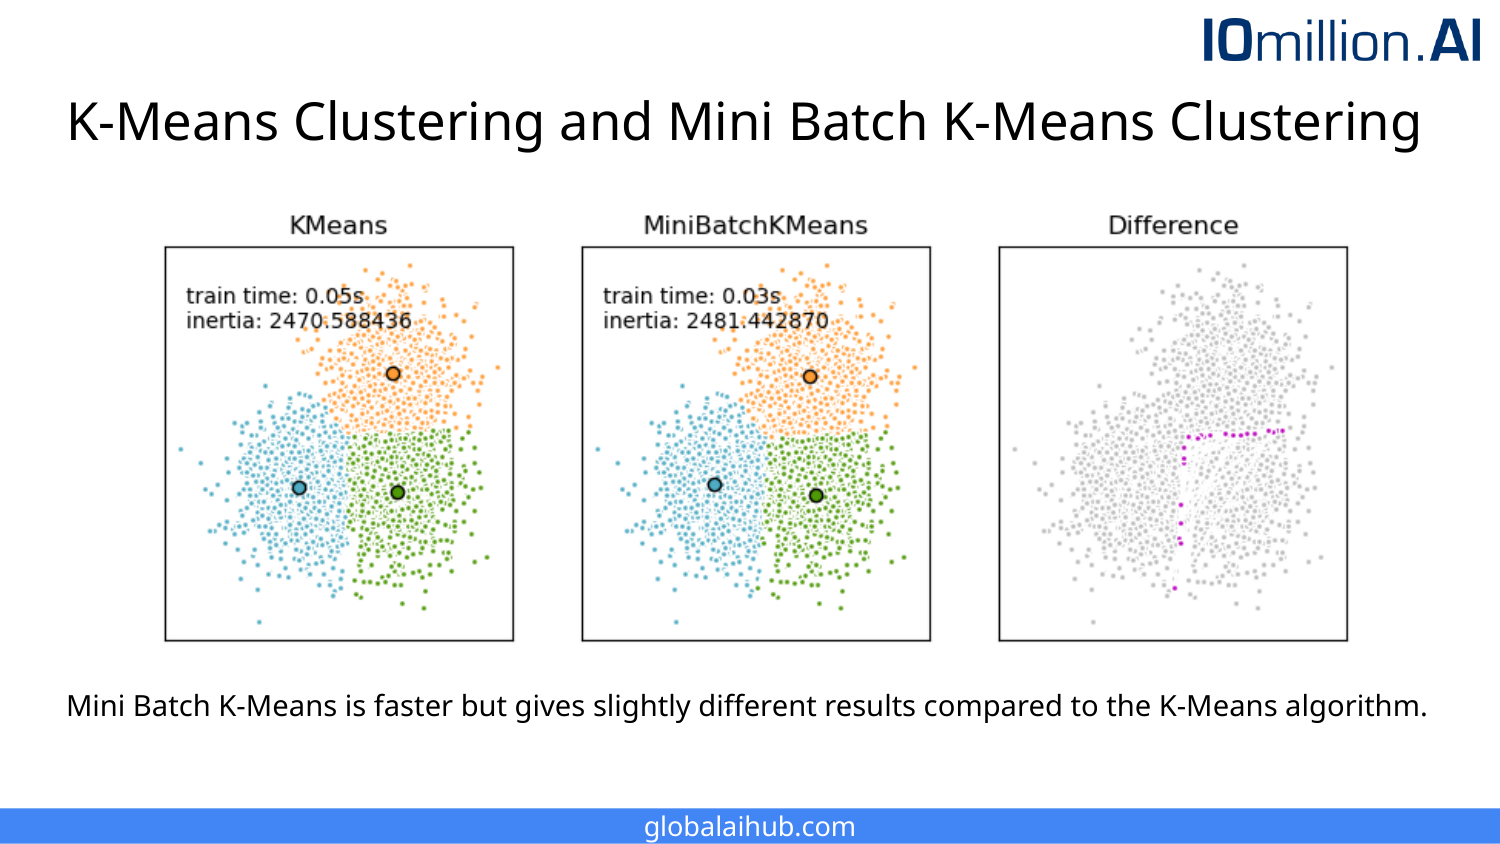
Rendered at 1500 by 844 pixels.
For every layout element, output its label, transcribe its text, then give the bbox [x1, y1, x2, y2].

list Mini Batch K-Means is faster but gives slightly different results compared to the K-Means algorithm. [51, 667, 1449, 750]
picture [1204, 18, 1480, 61]
picture [147, 188, 1353, 668]
title K-Means Clustering and Mini Batch K-Means Clustering [51, 72, 1449, 167]
